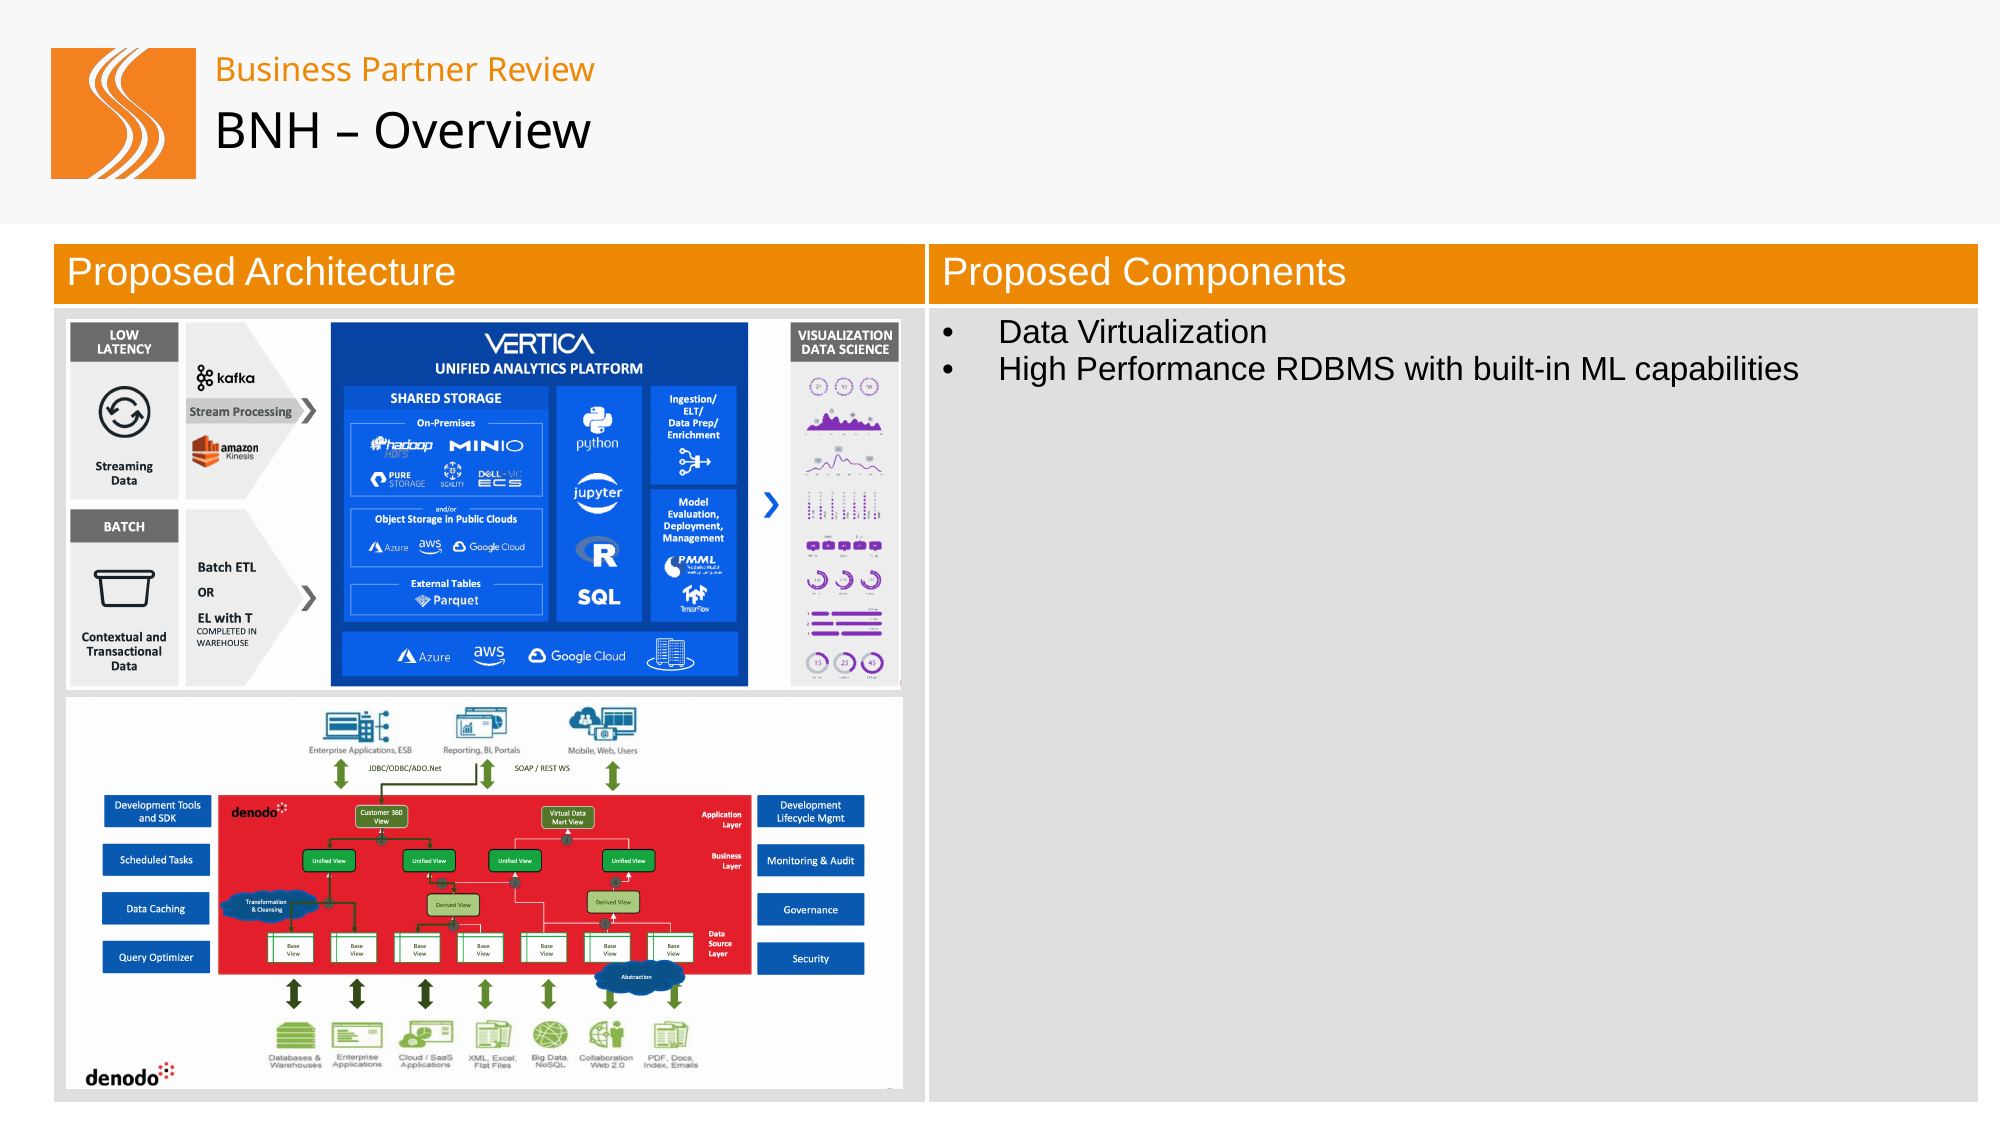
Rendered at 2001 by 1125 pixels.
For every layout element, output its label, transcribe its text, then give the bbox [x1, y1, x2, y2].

table_header Proposed Components [929, 244, 1978, 304]
table_cell Data Virtualization High Performance RDBMS with built-in ML capabilities [929, 308, 1978, 1102]
text_box BNH – Overview [214, 105, 1854, 187]
table_cell [54, 308, 925, 1102]
text_box Business Partner Review [214, 48, 815, 95]
picture [51, 48, 197, 180]
table_header Proposed Architecture [54, 244, 925, 304]
picture [66, 319, 902, 690]
picture [66, 697, 903, 1089]
